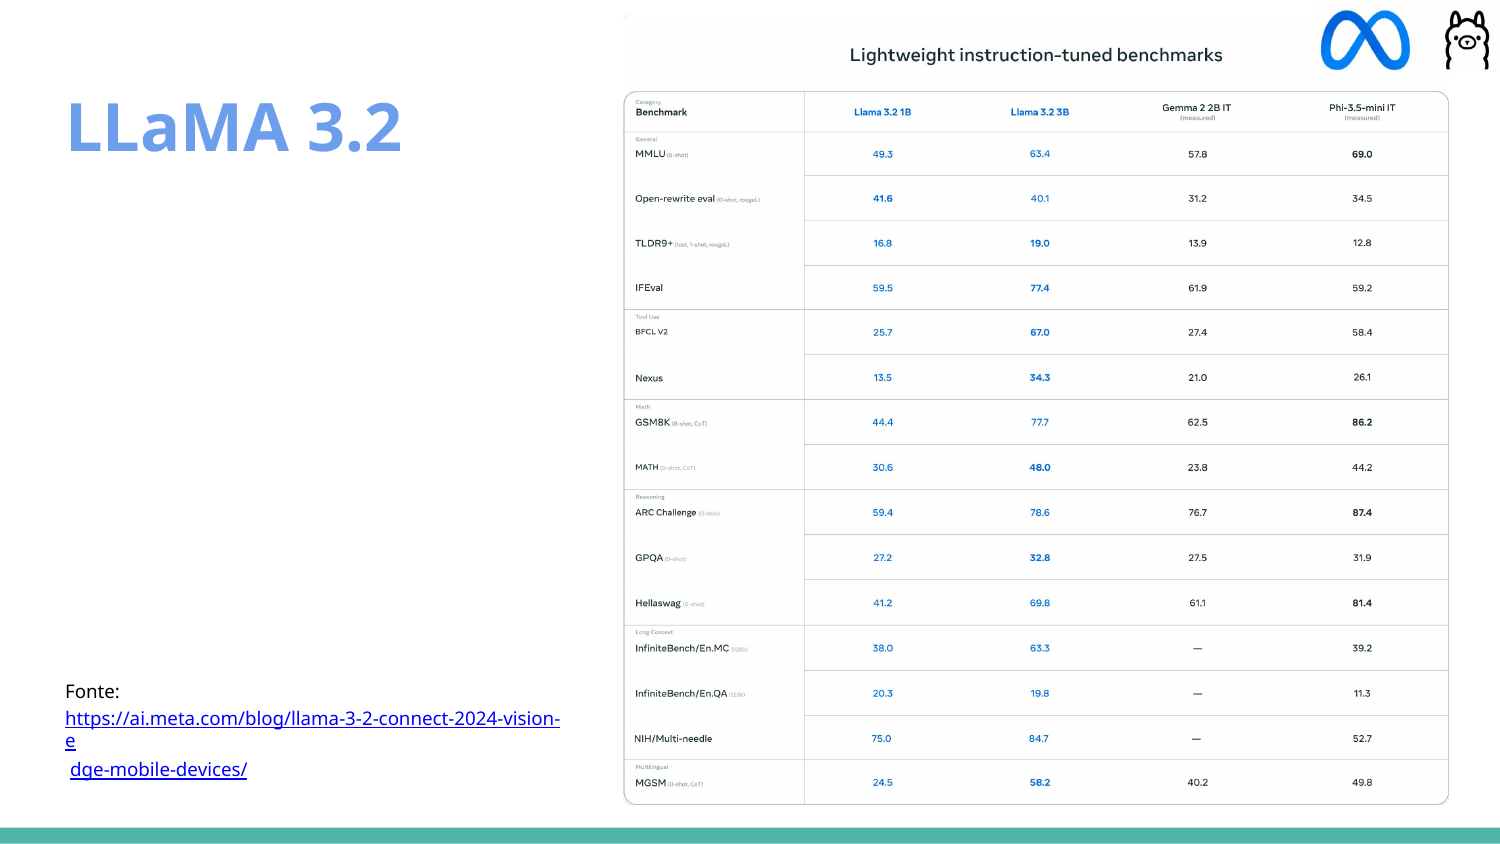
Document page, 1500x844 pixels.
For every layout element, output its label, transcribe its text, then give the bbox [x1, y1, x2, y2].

title LLaMA 3.2 [11, 8, 618, 227]
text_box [623, 0, 1500, 805]
text_box Fonte: https://ai.meta.com/blog/llama-3-2-connect-2024-vision-e dge-mobile-devices/ [63, 673, 569, 761]
